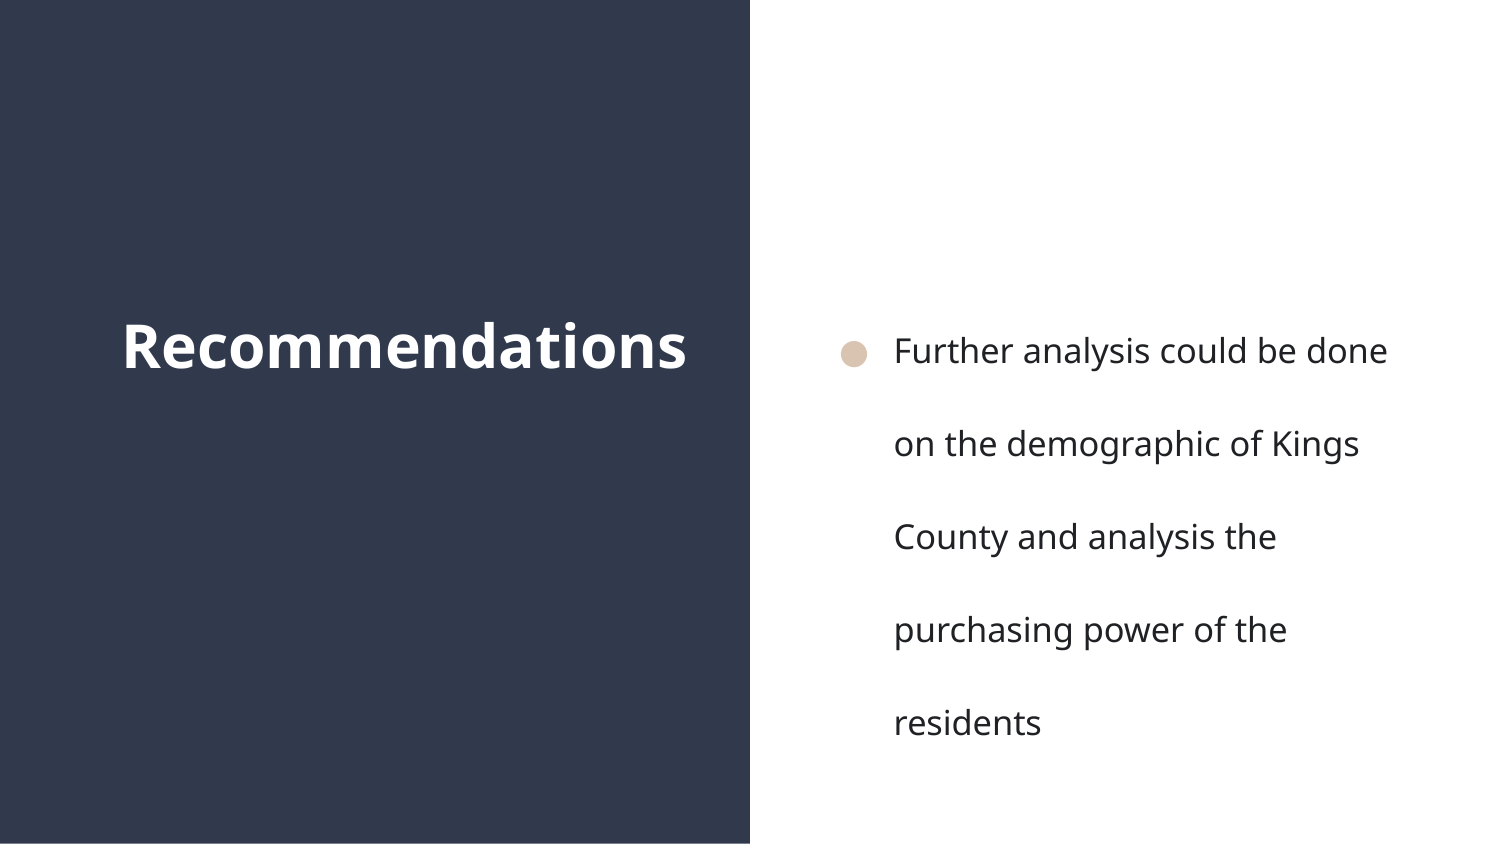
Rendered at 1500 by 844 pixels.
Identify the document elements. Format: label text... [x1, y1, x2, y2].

title Recommendations [43, 281, 708, 562]
list Further analysis could be done on the demographic of Kings County and analysis the purchasing power of the residents [805, 110, 1440, 770]
